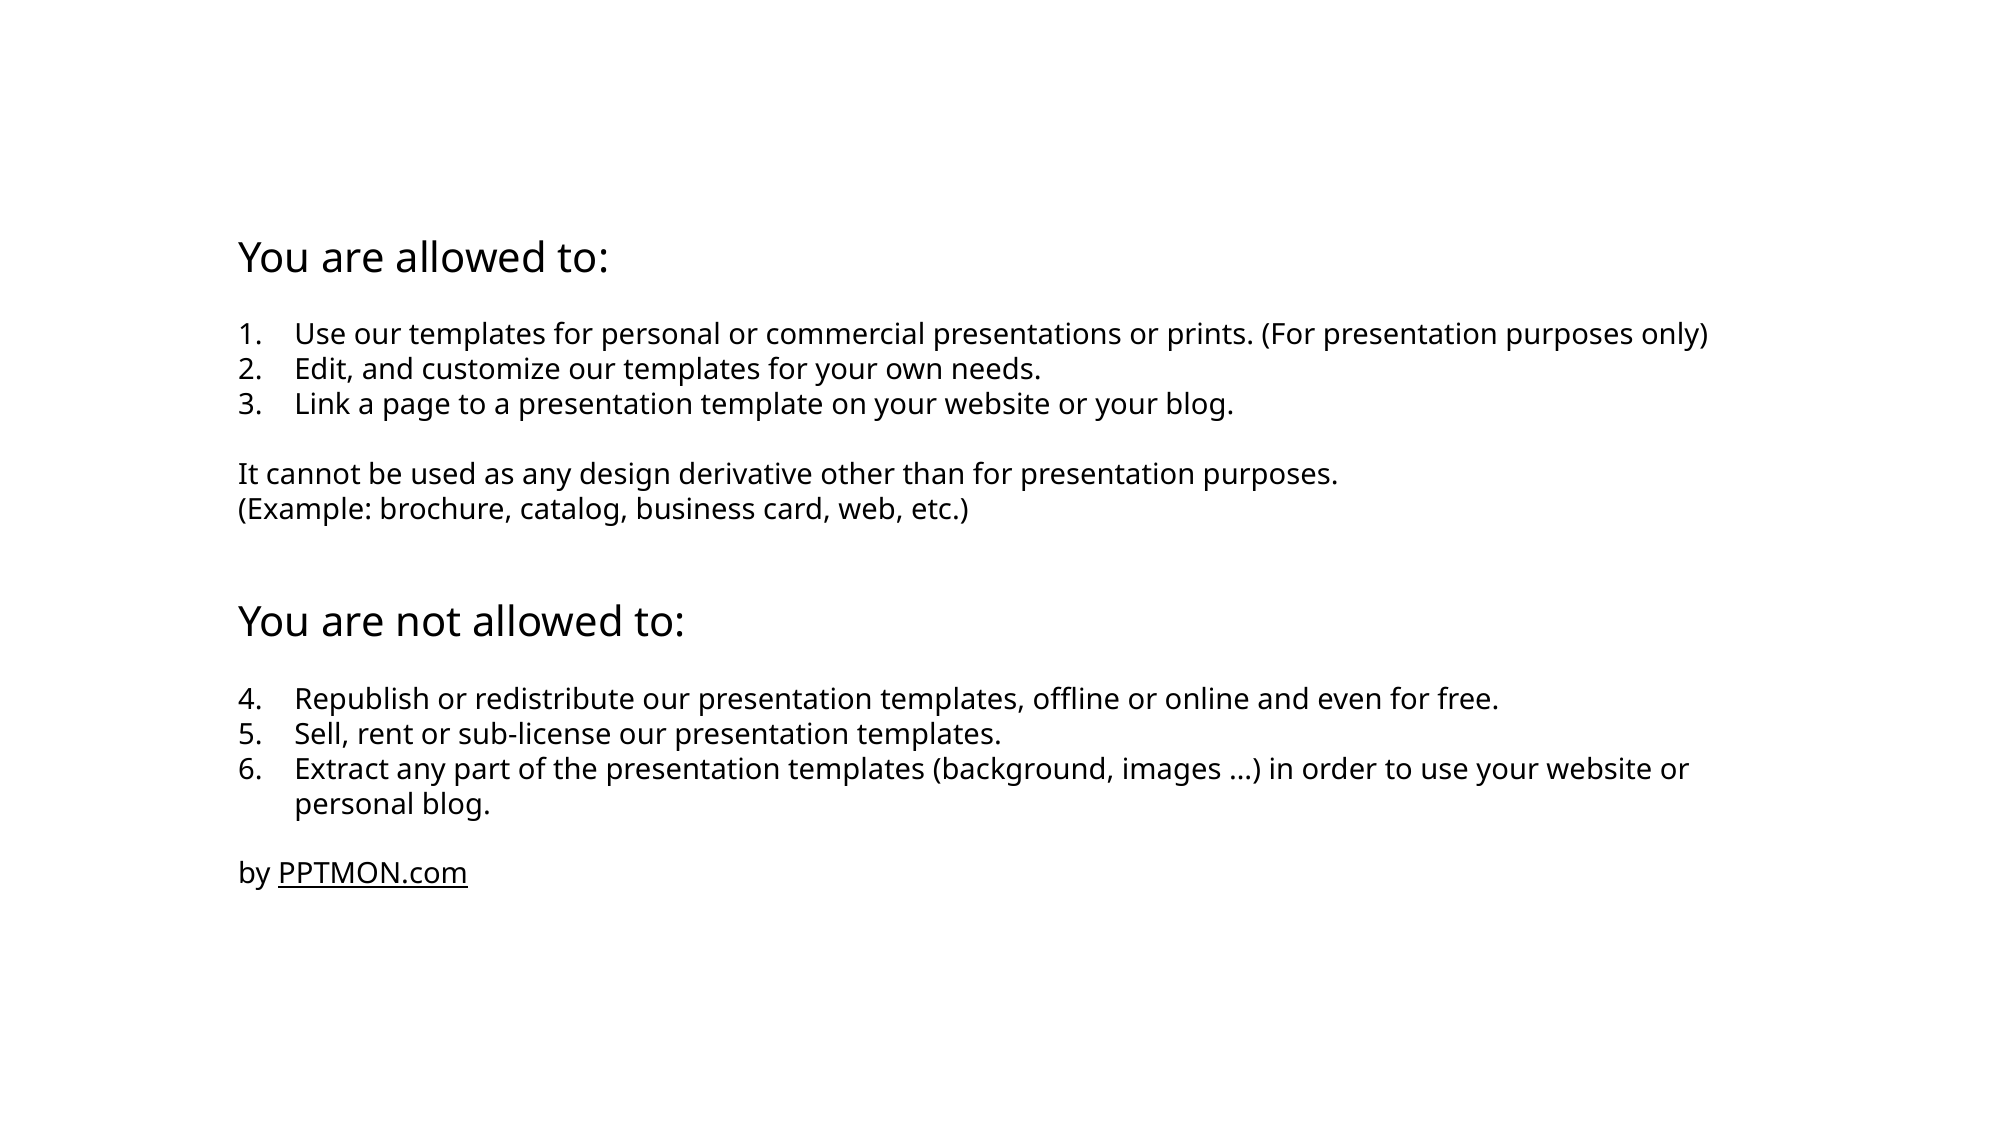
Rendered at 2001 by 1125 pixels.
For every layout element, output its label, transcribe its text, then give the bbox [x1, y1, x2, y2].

text_box You are allowed to: Use our templates for personal or commercial presentations or prints. (For presentation purposes only) Edit, and customize our templates for your own needs. Link a page to a presentation template on your website or your blog. It cannot be used as any design derivative other than for presentation purposes. (Example: brochure, catalog, business card, web, etc.) You are not allowed to: Republish or redistribute our presentation templates, offline or online and even for free. Sell, rent or sub-license our presentation templates. Extract any part of the presentation templates (background, images …) in order to use your website or personal blog. by PPTMON.com [223, 222, 1777, 902]
